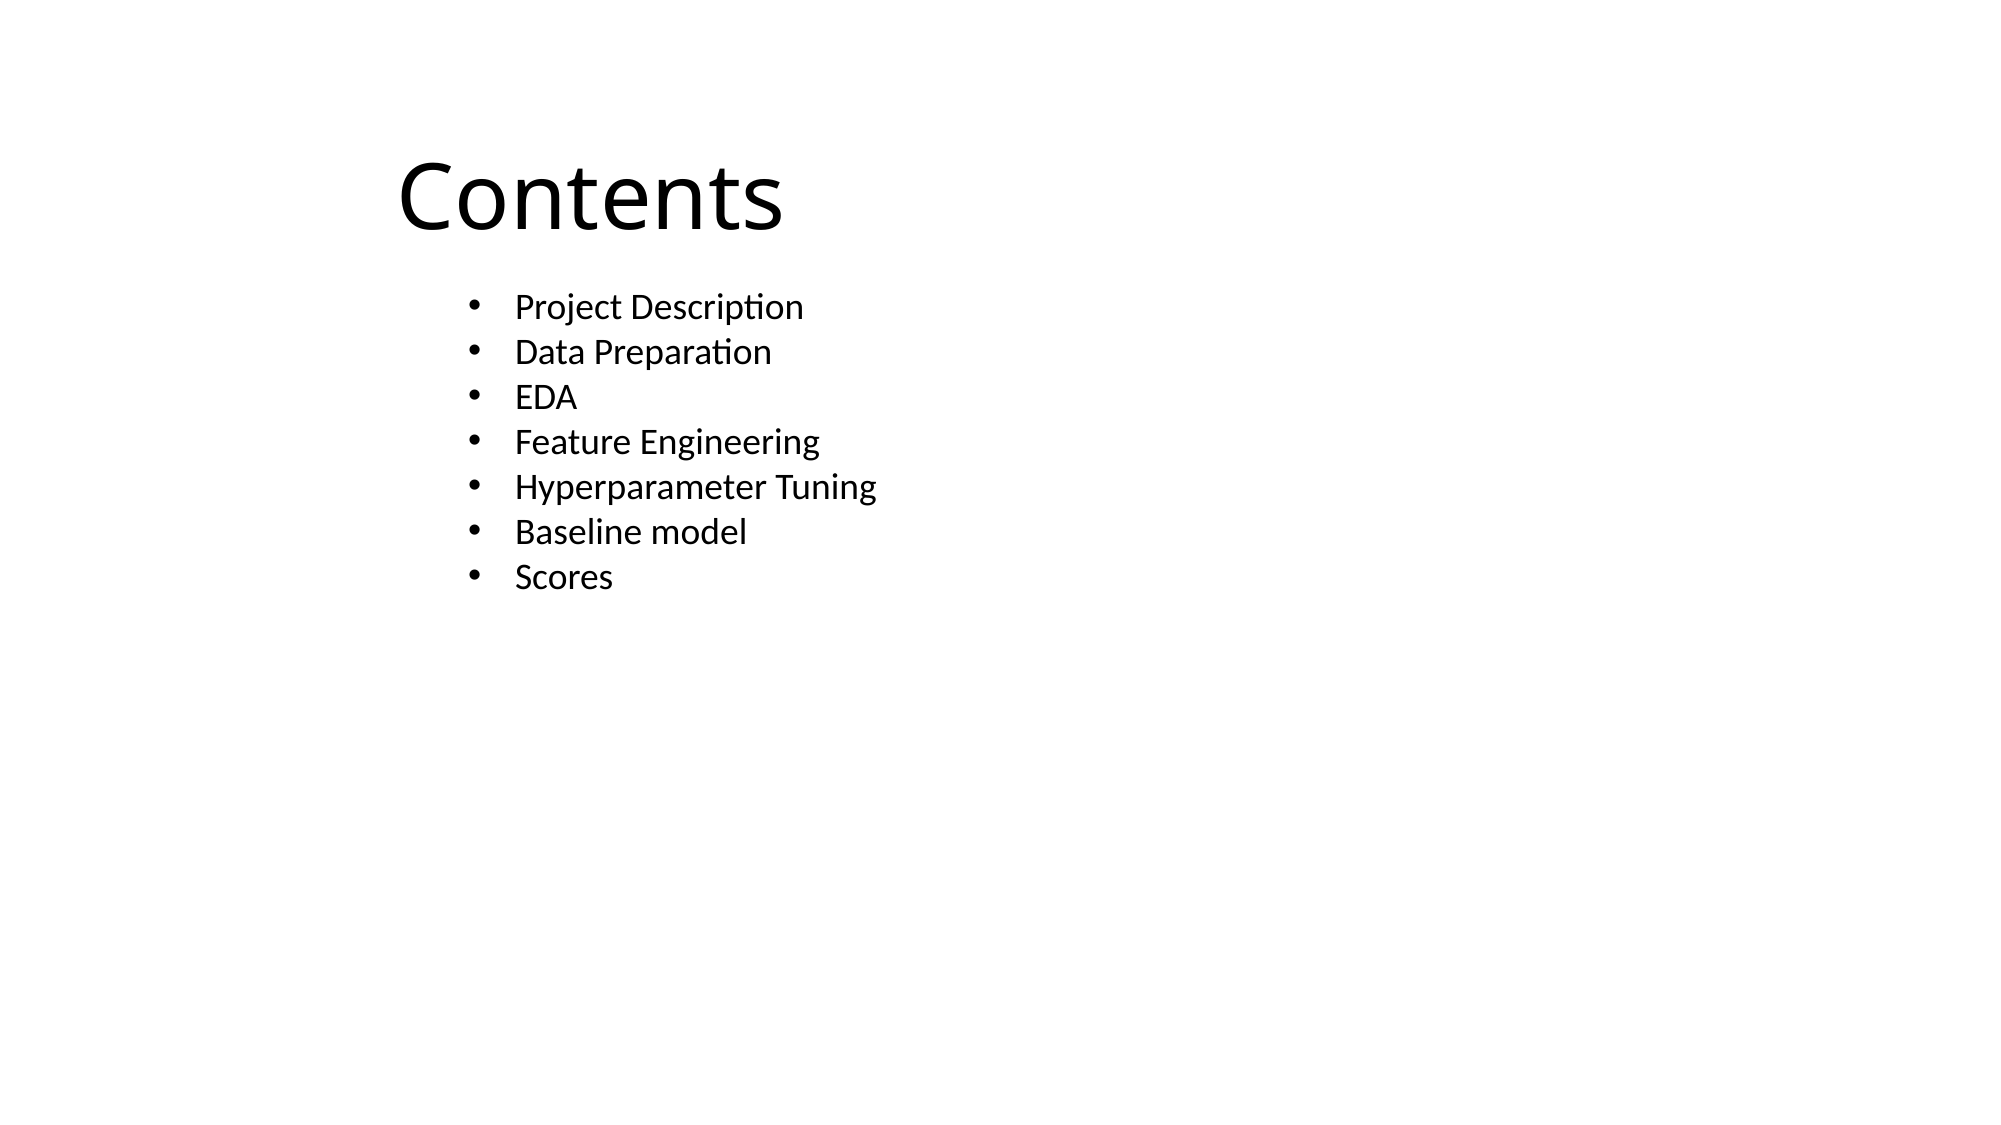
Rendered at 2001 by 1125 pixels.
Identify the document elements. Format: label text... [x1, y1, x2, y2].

text_box Project Description Data Preparation EDA Feature Engineering Hyperparameter Tuning Baseline model Scores [453, 274, 1107, 605]
title Contents [381, 111, 1688, 289]
